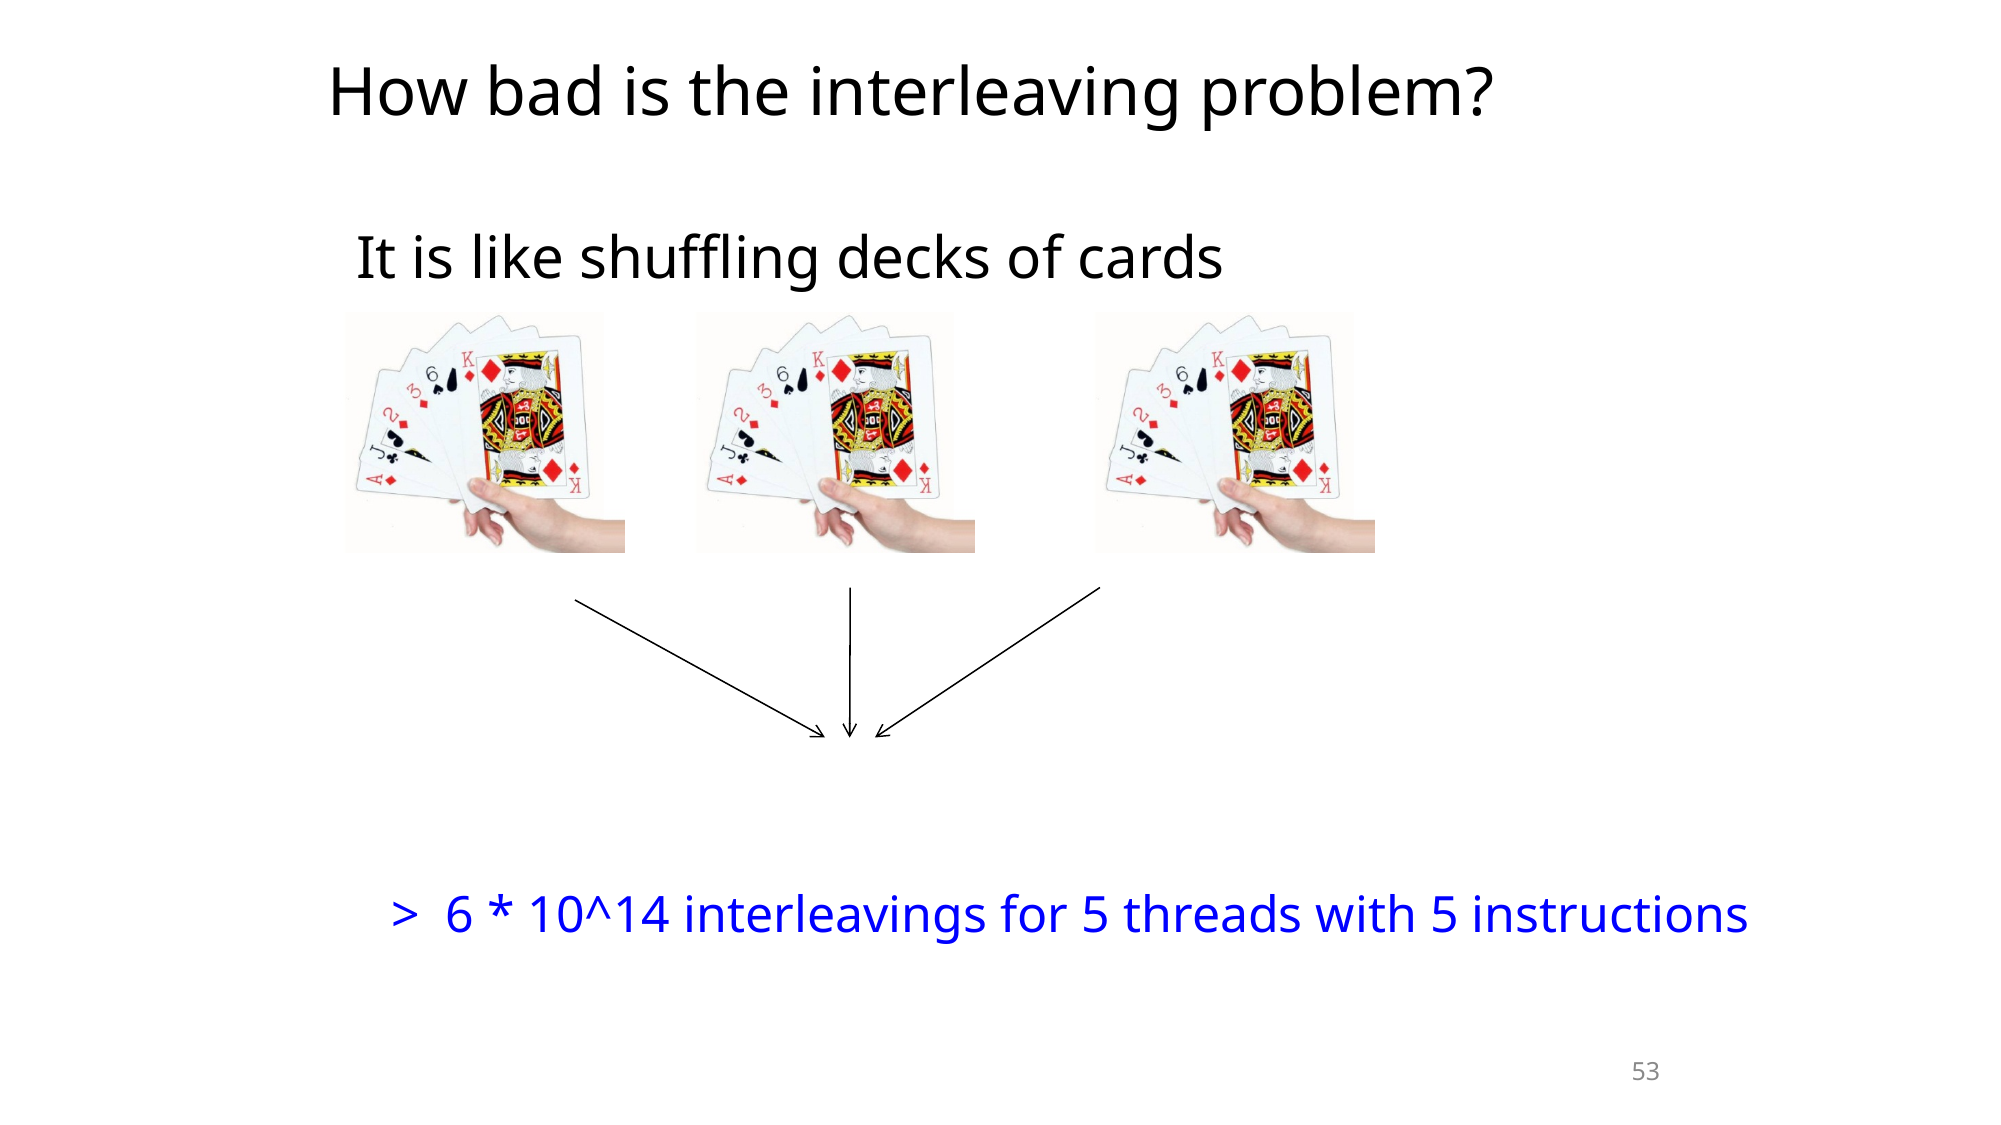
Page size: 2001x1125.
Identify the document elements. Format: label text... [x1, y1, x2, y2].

picture [1074, 312, 1375, 553]
text_box > 6 * 10^14 interleavings for 5 threads with 5 instructions [376, 874, 1791, 950]
picture [674, 312, 975, 553]
picture [324, 312, 625, 553]
title How bad is the interleaving problem? [312, 0, 1738, 188]
text_box It is like shuffling decks of cards [341, 212, 1240, 298]
text_box 53 [1325, 1042, 1675, 1103]
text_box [574, 599, 825, 738]
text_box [874, 587, 1100, 738]
